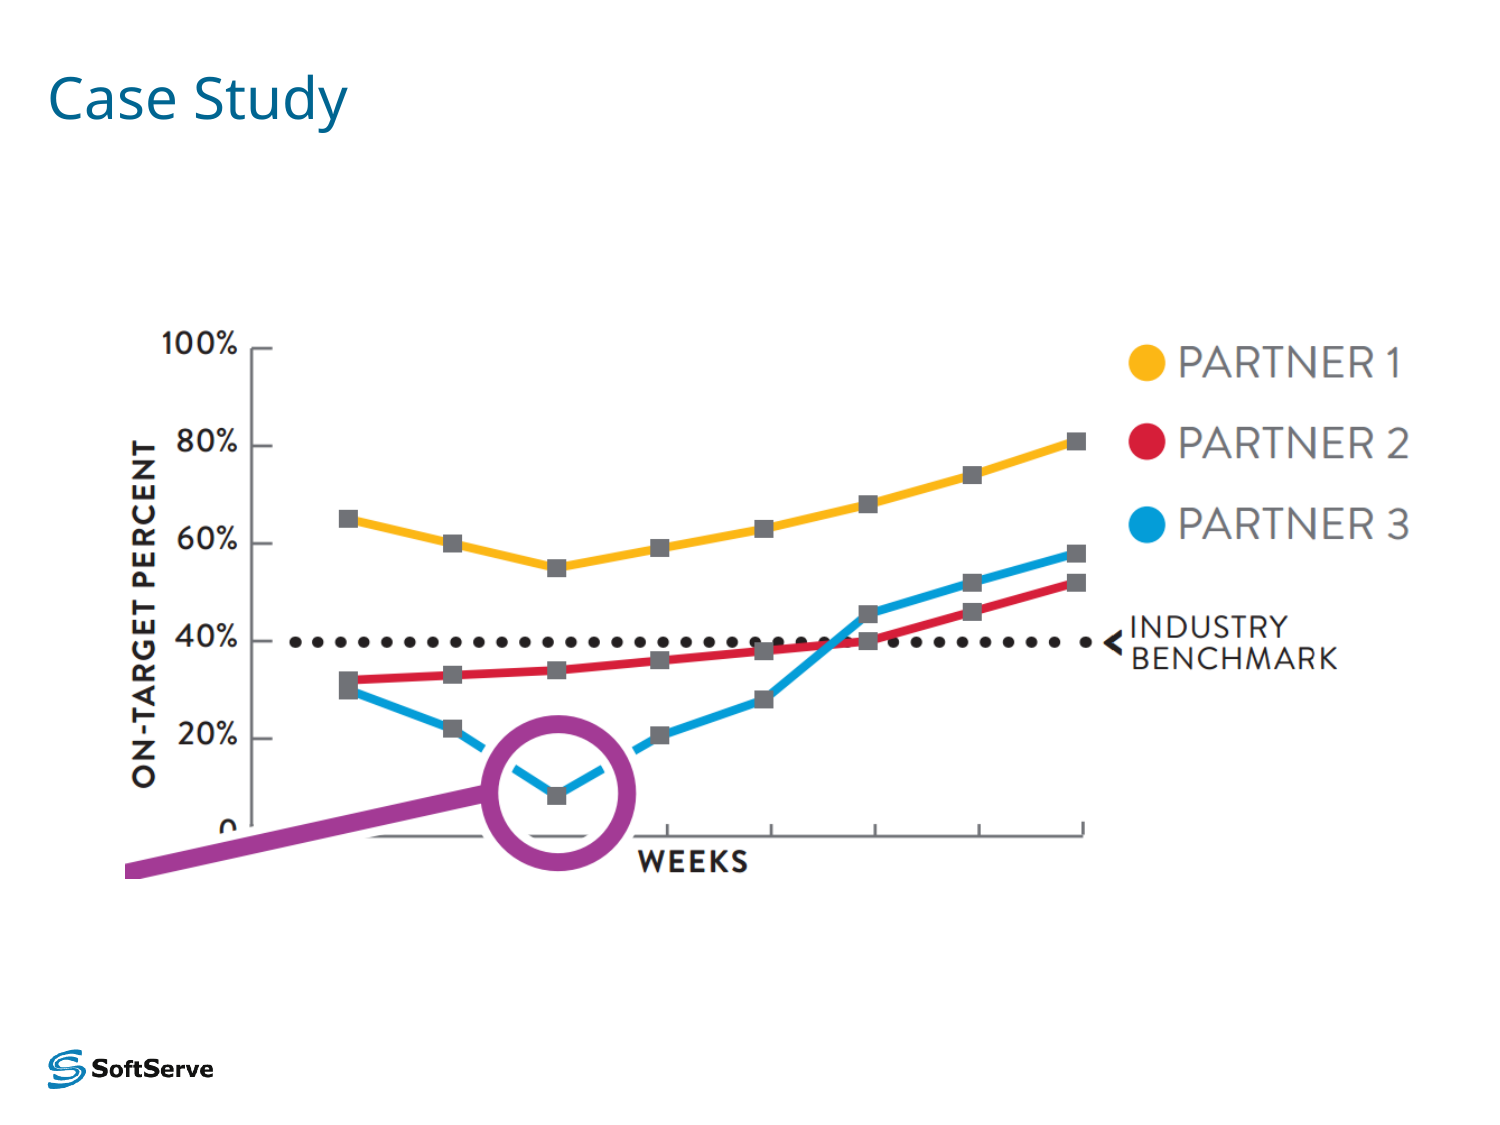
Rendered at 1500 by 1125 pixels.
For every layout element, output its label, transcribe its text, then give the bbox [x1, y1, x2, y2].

picture [47, 1049, 213, 1089]
picture [124, 299, 1431, 880]
title Case Study [47, 60, 986, 132]
